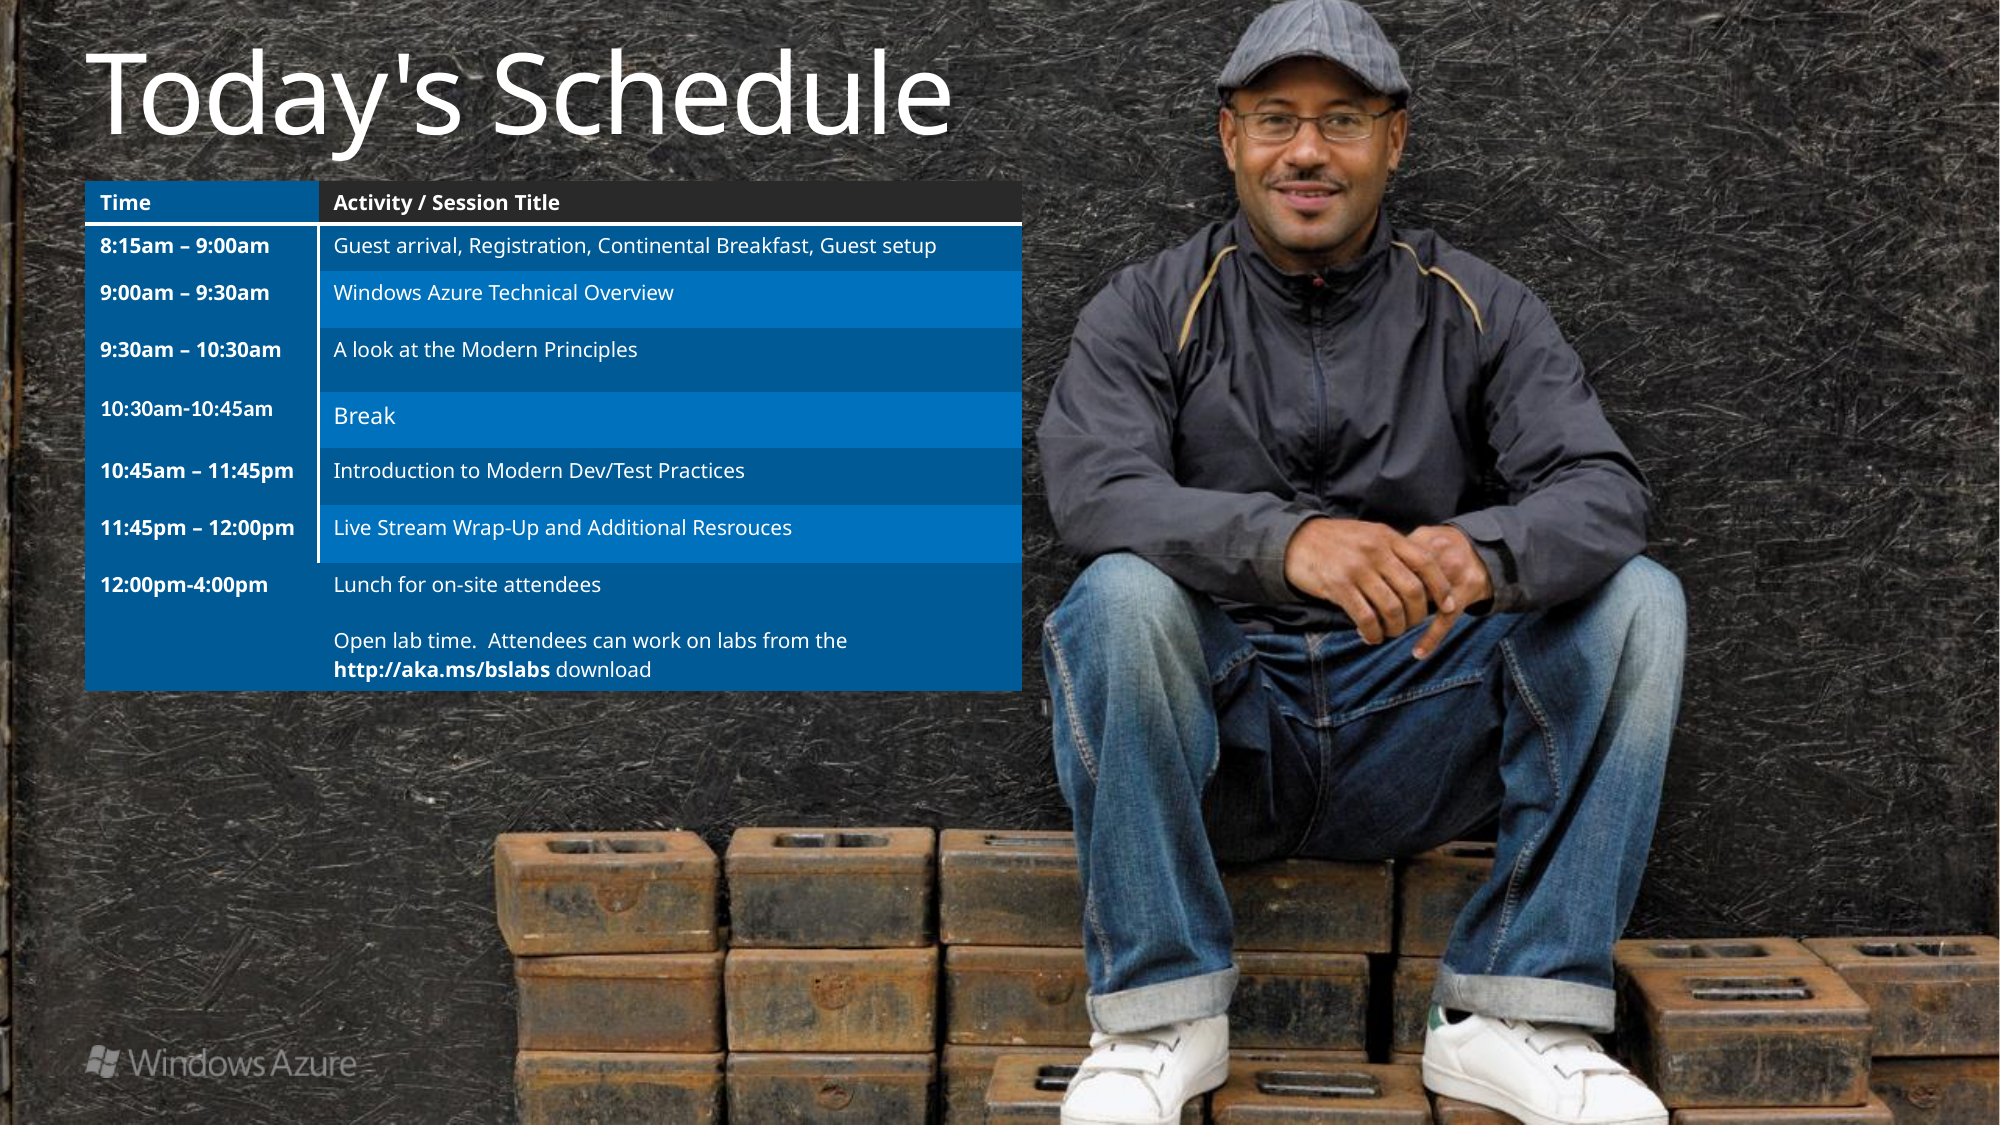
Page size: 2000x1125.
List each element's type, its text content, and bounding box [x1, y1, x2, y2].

table_cell 9:00am – 9:30am [85, 271, 317, 328]
table_cell 10:45am – 11:45pm [85, 448, 317, 505]
table_cell 10:30am-10:45am [85, 392, 317, 448]
table_cell 12:00pm-4:00pm [85, 563, 319, 691]
table_cell Live Stream Wrap-Up and Additional Resrouces [320, 505, 1022, 563]
table_cell 11:45pm – 12:00pm [85, 505, 317, 563]
table_cell Introduction to Modern Dev/Test Practices [320, 448, 1022, 505]
title Today's Schedule [85, 37, 1914, 161]
table_cell A look at the Modern Principles [320, 328, 1022, 392]
table_cell 8:15am – 9:00am [85, 226, 317, 271]
table_cell Break [320, 392, 1022, 448]
table_header Activity / Session Title [319, 181, 1022, 222]
table_cell Lunch for on-site attendees Open lab time. Attendees can work on labs from the http://aka.ms/bslabs download [319, 563, 1022, 691]
table_cell Windows Azure Technical Overview [320, 271, 1022, 328]
table_cell 9:30am – 10:30am [85, 328, 317, 392]
table_header Time [85, 181, 319, 222]
table_cell Guest arrival, Registration, Continental Breakfast, Guest setup [320, 226, 1022, 271]
picture [0, 0, 2000, 1125]
